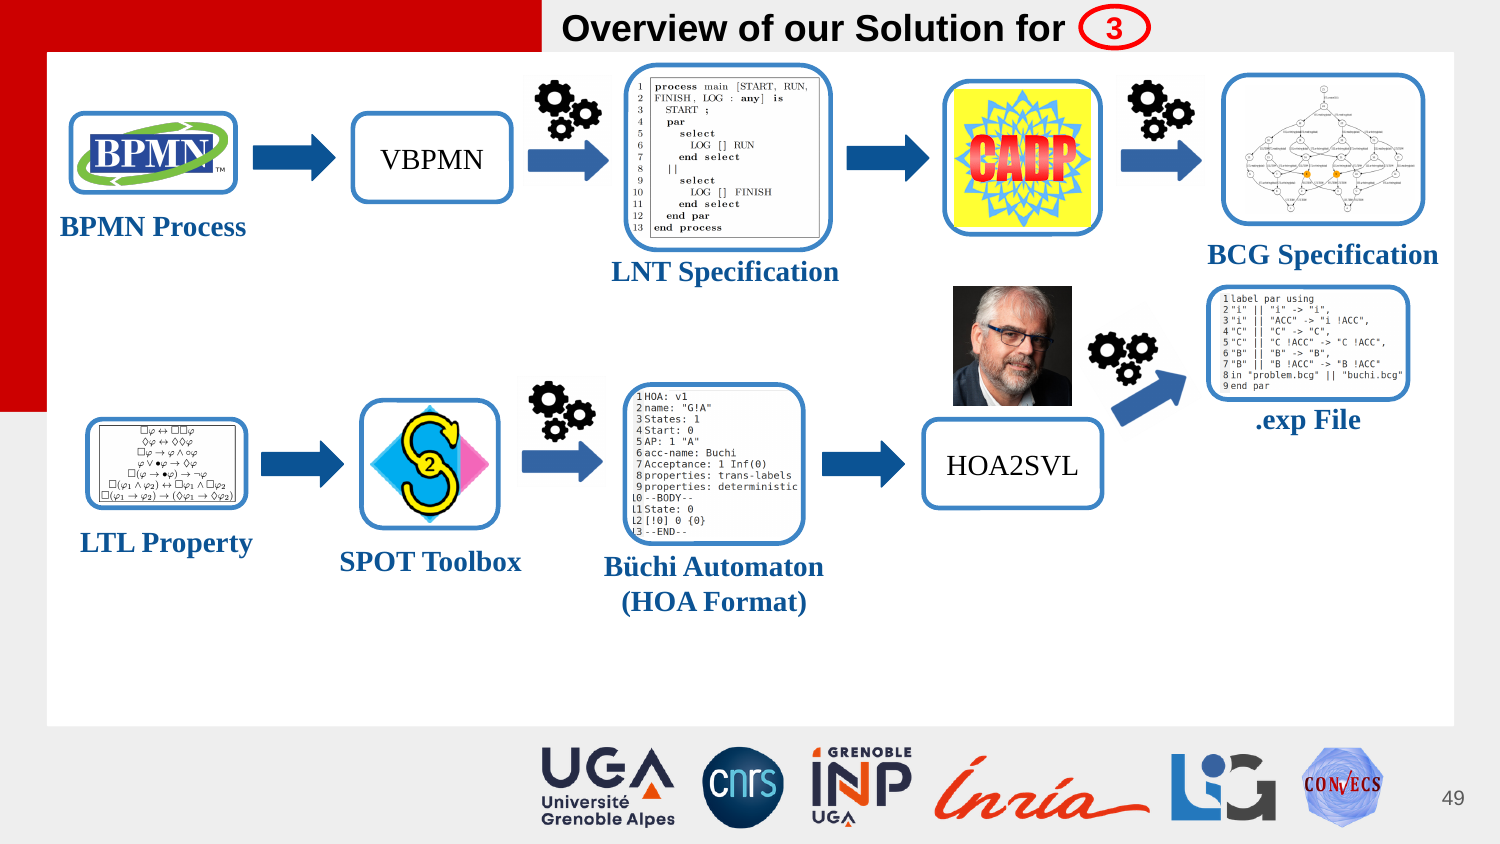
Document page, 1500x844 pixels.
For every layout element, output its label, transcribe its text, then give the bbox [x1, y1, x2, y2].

text_box [822, 441, 905, 487]
picture [0, 0, 1500, 844]
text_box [923, 286, 1103, 509]
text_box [1208, 290, 1409, 400]
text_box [588, 64, 863, 291]
text_box VBPMN [352, 113, 512, 202]
slide_number ‹#› [1389, 764, 1480, 830]
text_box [25, 418, 284, 569]
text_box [70, 101, 236, 215]
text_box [1182, 74, 1465, 281]
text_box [289, 399, 572, 588]
text_box [253, 134, 335, 181]
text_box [944, 80, 1101, 235]
text_box BPMN Process [12, 197, 294, 252]
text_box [624, 384, 804, 544]
text_box .exp File [1167, 391, 1449, 446]
text_box Büchi Automaton (HOA Format) [573, 555, 855, 610]
text_box Overview of our Solution for [546, 0, 1441, 55]
text_box 3 [1080, 6, 1149, 49]
text_box [867, 135, 929, 181]
